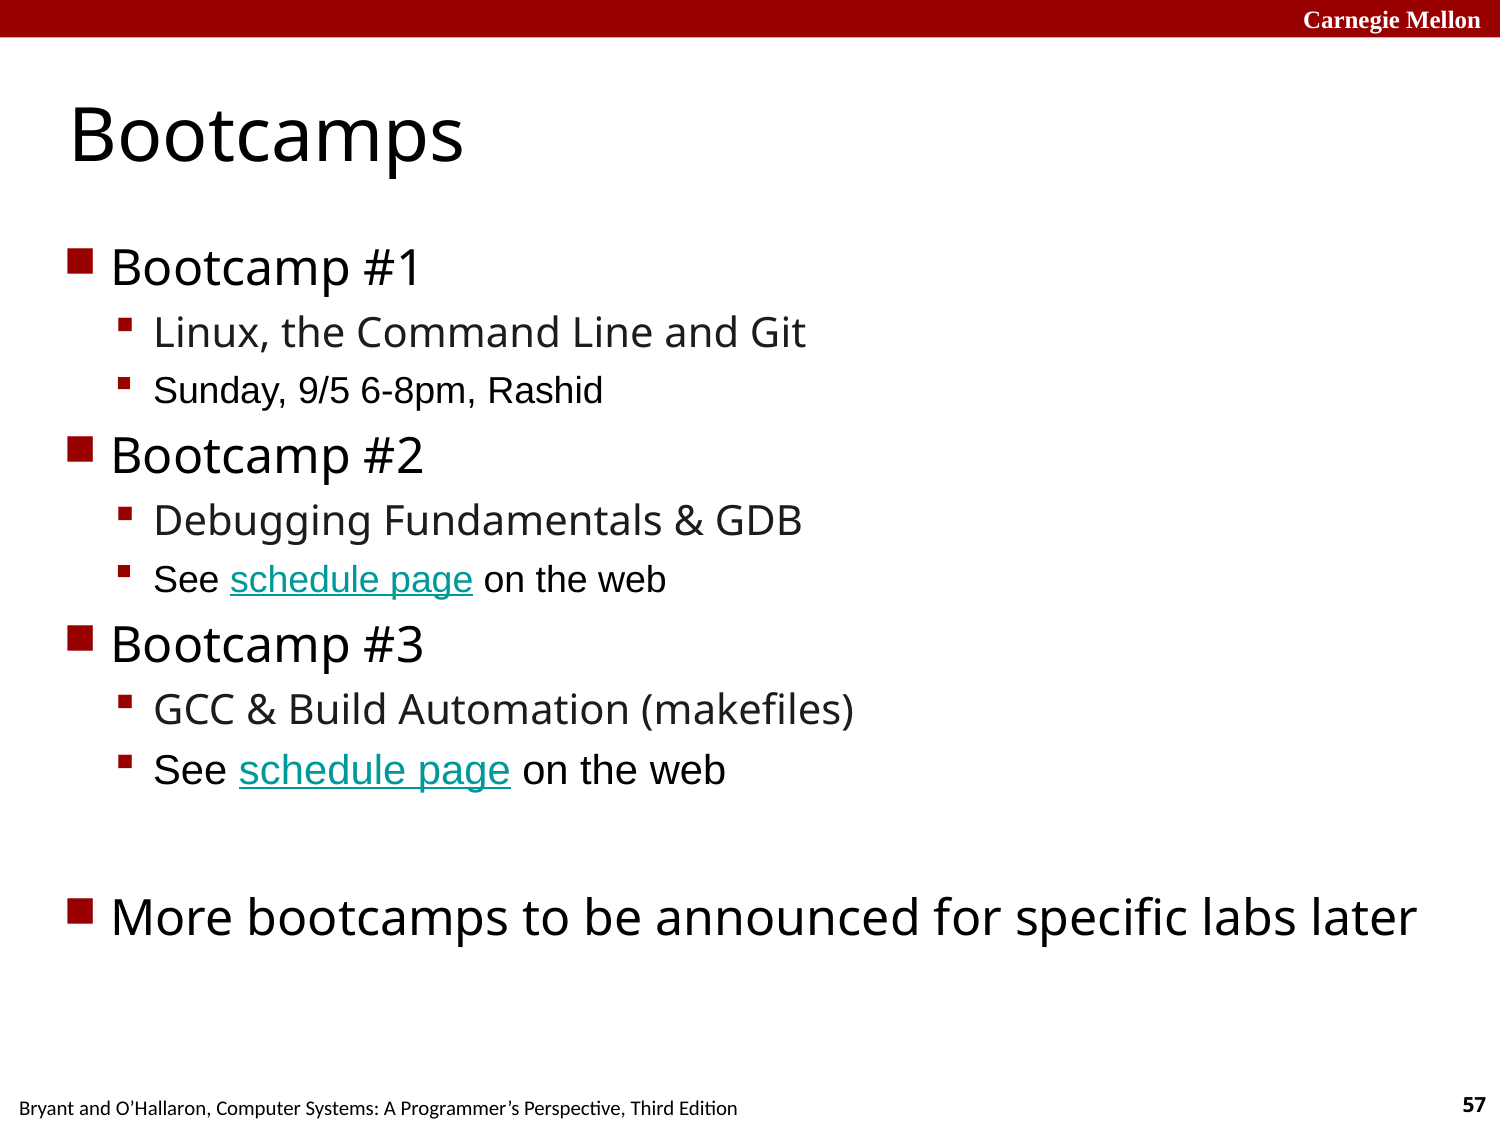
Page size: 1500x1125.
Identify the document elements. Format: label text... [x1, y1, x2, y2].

title Bootcamps [62, 41, 1438, 222]
list Bootcamp #1 Linux, the Command Line and Git Sunday, 9/5 6-8pm, Rashid Bootcamp #2 Debugging Fundamentals & GDB See schedule page on the web Bootcamp #3 GCC & Build Automation (makefiles) See schedule page on the web More bootcamps to be announced for specific labs later [62, 228, 1438, 1122]
